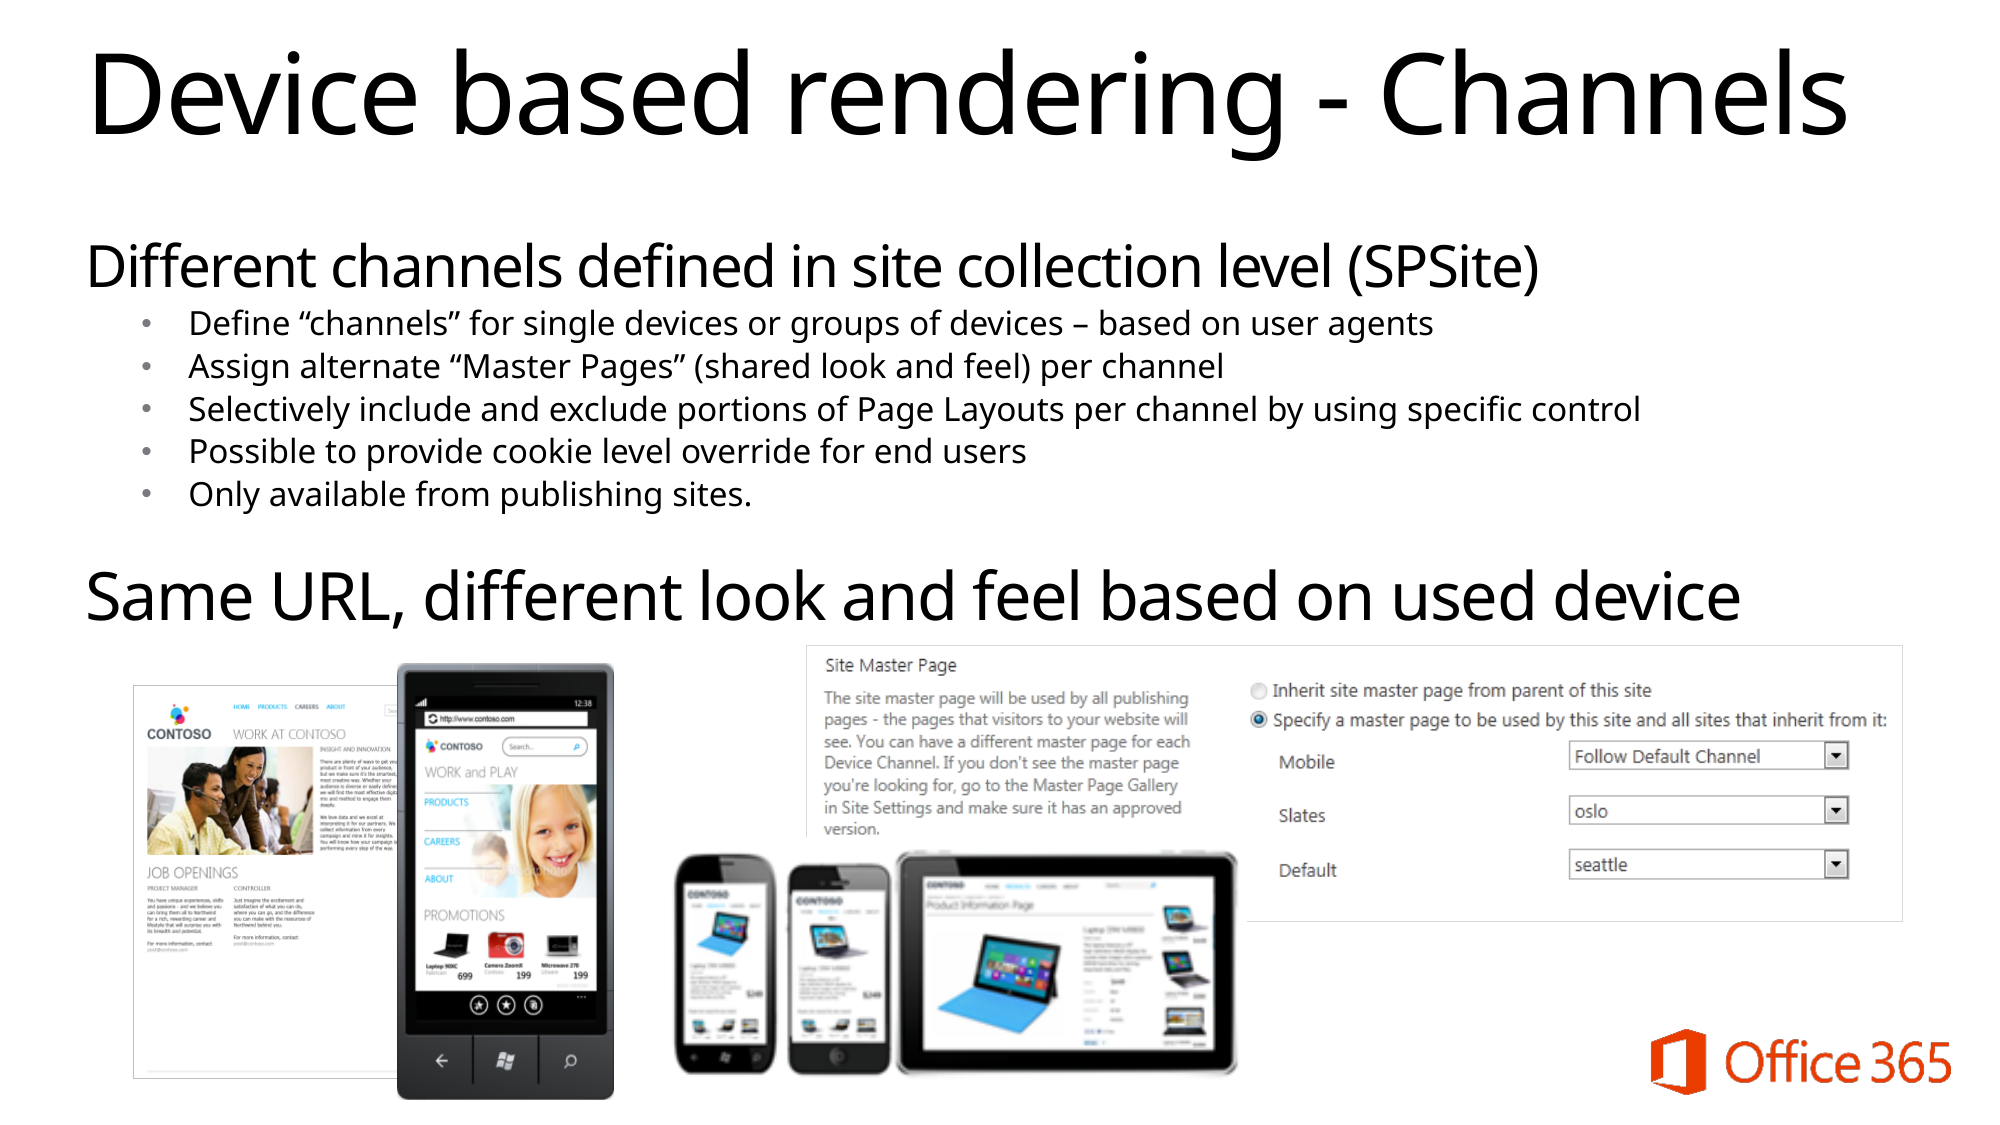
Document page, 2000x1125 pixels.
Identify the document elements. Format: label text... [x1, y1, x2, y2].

picture [1622, 1000, 1978, 1124]
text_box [132, 663, 614, 1100]
picture [663, 644, 1904, 1084]
list Different channels defined in site collection level (SPSite) Define “channels” for single devices or groups of devices – based on user agents Assign alternate “Master Pages” (shared look and feel) per channel Selectively include and exclude portions of Page Layouts per channel by using specific control Possible to provide cookie level override for end users Only available from publishing sites. Same URL, different look and feel based on used device [85, 237, 1914, 562]
title Device based rendering - Channels [85, 37, 1914, 161]
